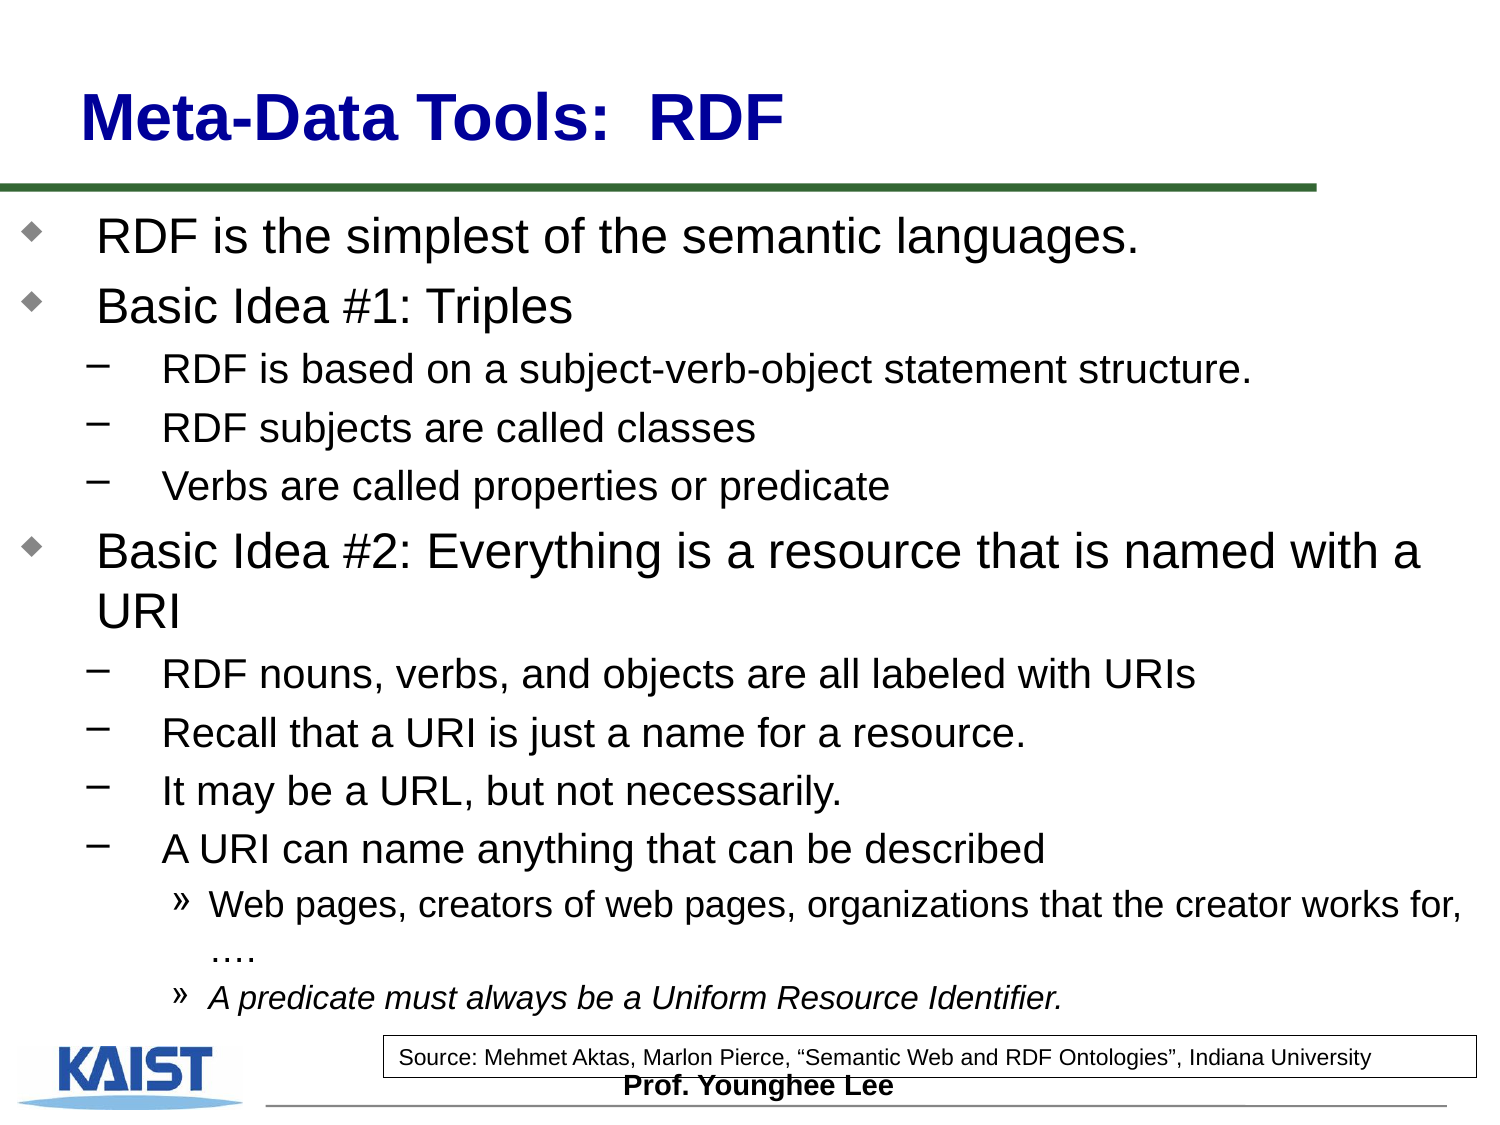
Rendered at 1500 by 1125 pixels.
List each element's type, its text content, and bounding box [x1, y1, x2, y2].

text_box Meta-Data Tools: RDF [64, 54, 1433, 161]
list RDF is the simplest of the semantic languages. Basic Idea #1: Triples RDF is based on a subject-verb-object statement structure. RDF subjects are called classes Verbs are called properties or predicate Basic Idea #2: Everything is a resource that is named with a URI RDF nouns, verbs, and objects are all labeled with URIs Recall that a URI is just a name for a resource. It may be a URL, but not necessarily. A URI can name anything that can be described Web pages, creators of web pages, organizations that the creator works for,…. A predicate must always be a Uniform Resource Identifier. [5, 196, 1500, 988]
text_box Source: Mehmet Aktas, Marlon Pierce, “Semantic Web and RDF Ontologies”, Indiana University [383, 1035, 1477, 1078]
picture [17, 1046, 243, 1110]
